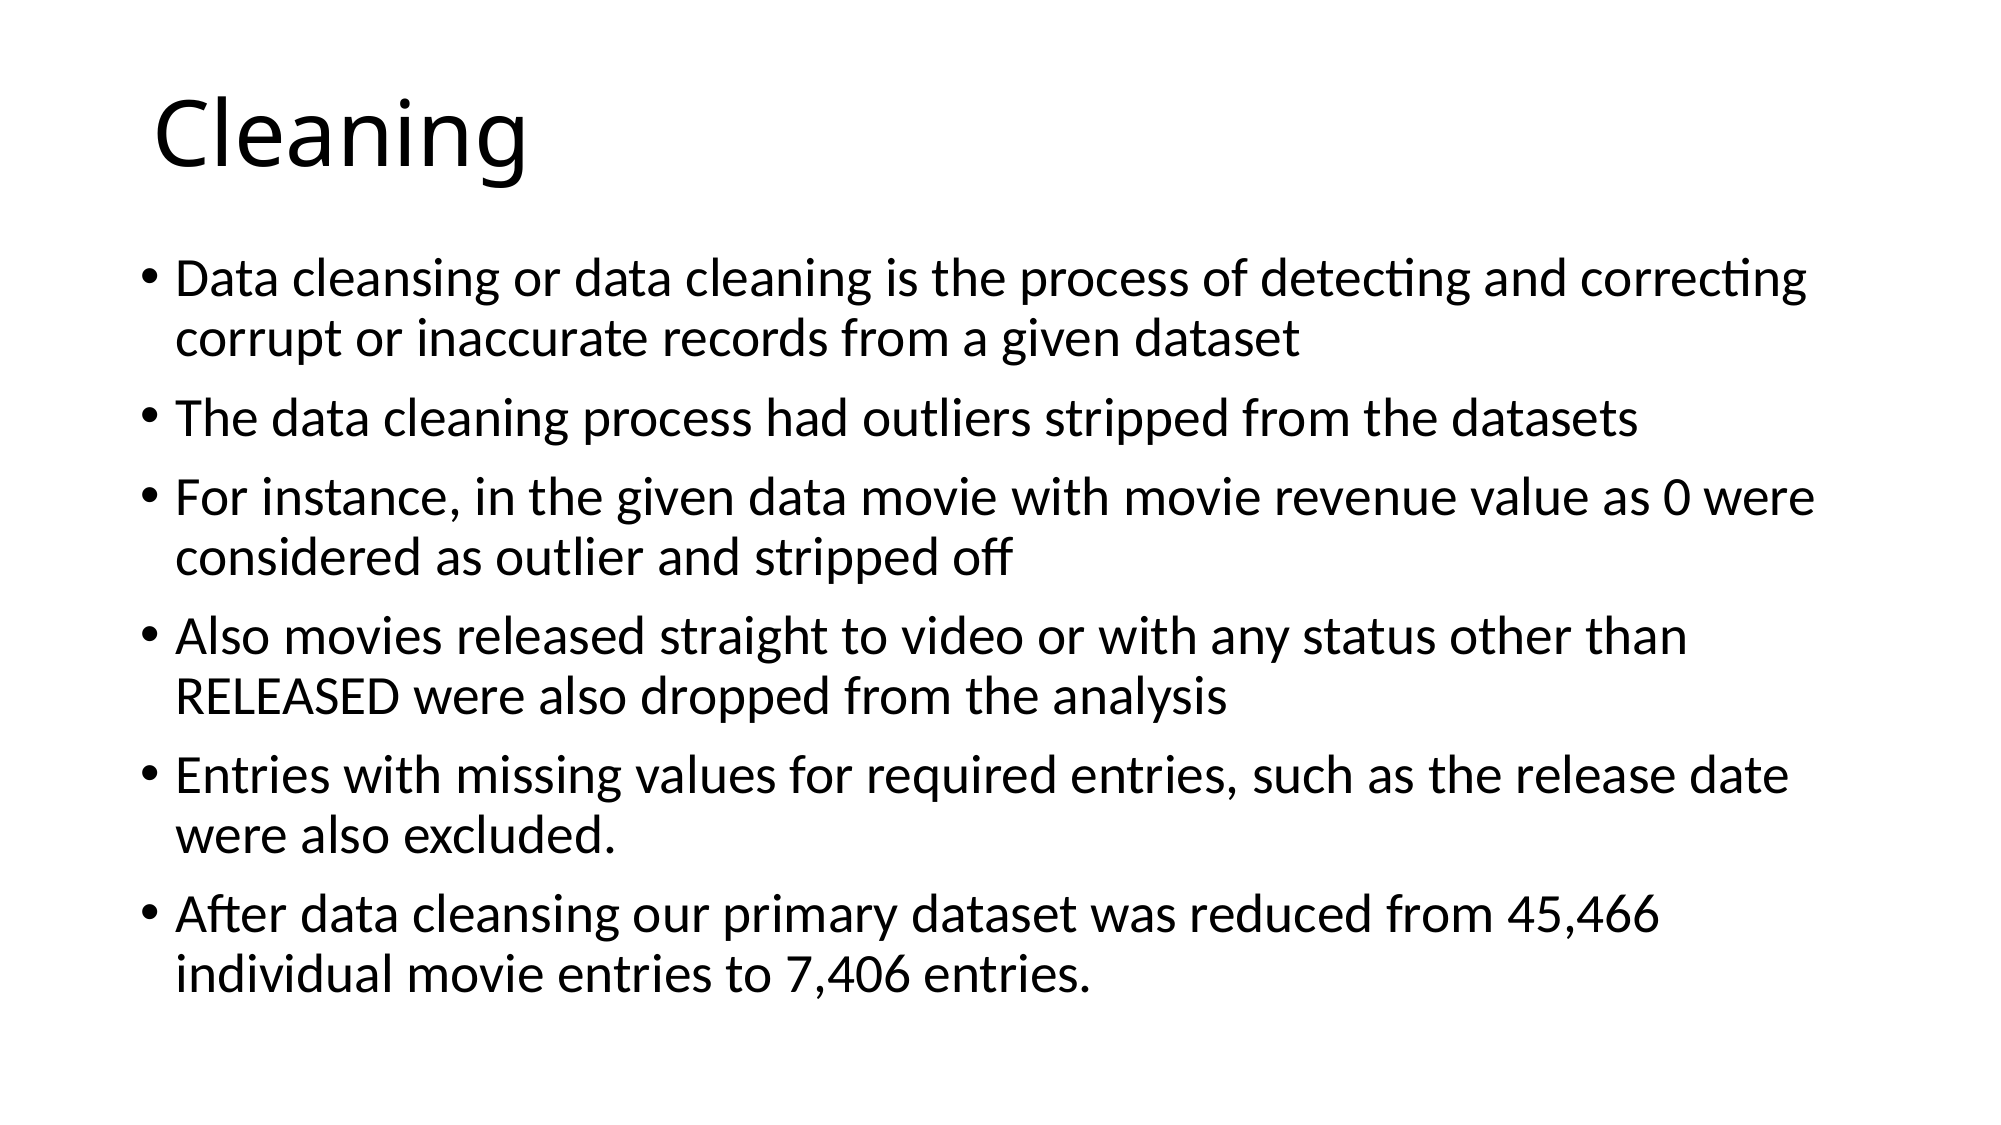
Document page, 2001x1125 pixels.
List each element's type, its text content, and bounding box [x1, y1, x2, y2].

title Cleaning [137, 59, 1863, 214]
list Data cleansing or data cleaning is the process of detecting and correcting corrupt or inaccurate records from a given dataset The data cleaning process had outliers stripped from the datasets For instance, in the given data movie with movie revenue value as 0 were considered as outlier and stripped off Also movies released straight to video or with any status other than RELEASED were also dropped from the analysis Entries with missing values for required entries, such as the release date were also excluded. After data cleansing our primary dataset was reduced from 45,466 individual movie entries to 7,406 entries. [125, 241, 1863, 1014]
